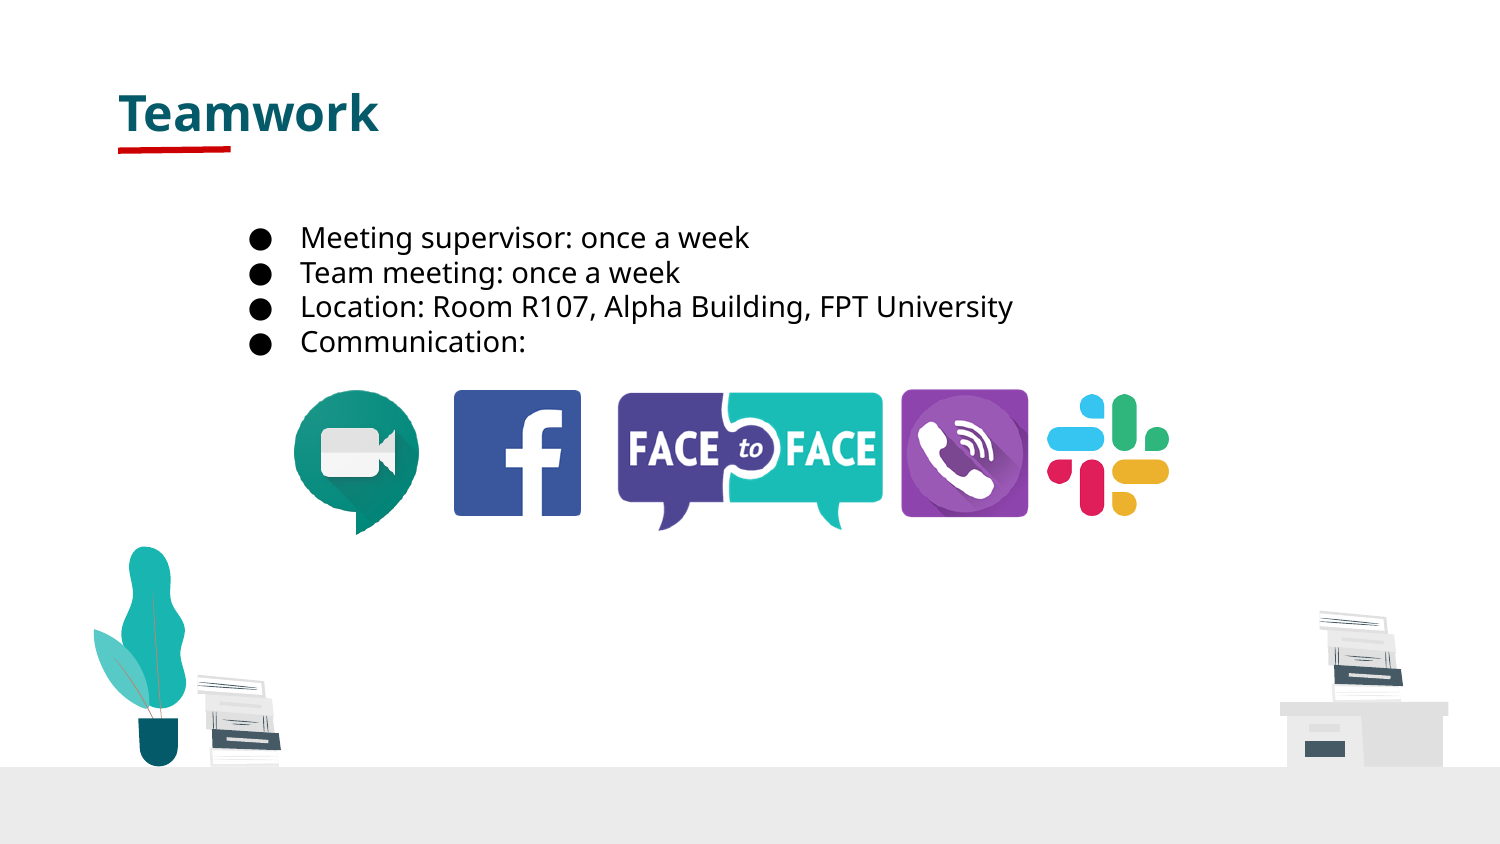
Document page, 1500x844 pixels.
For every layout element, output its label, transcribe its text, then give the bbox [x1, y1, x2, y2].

picture [616, 392, 884, 531]
text_box Teamwork [103, 66, 703, 164]
text_box Meeting supervisor: once a week Team meeting: once a week Location: Room R107, Alpha Building, FPT University Communication: [209, 203, 1037, 496]
picture [277, 382, 435, 541]
picture [891, 380, 1037, 526]
picture [1046, 394, 1169, 517]
picture [454, 390, 581, 517]
